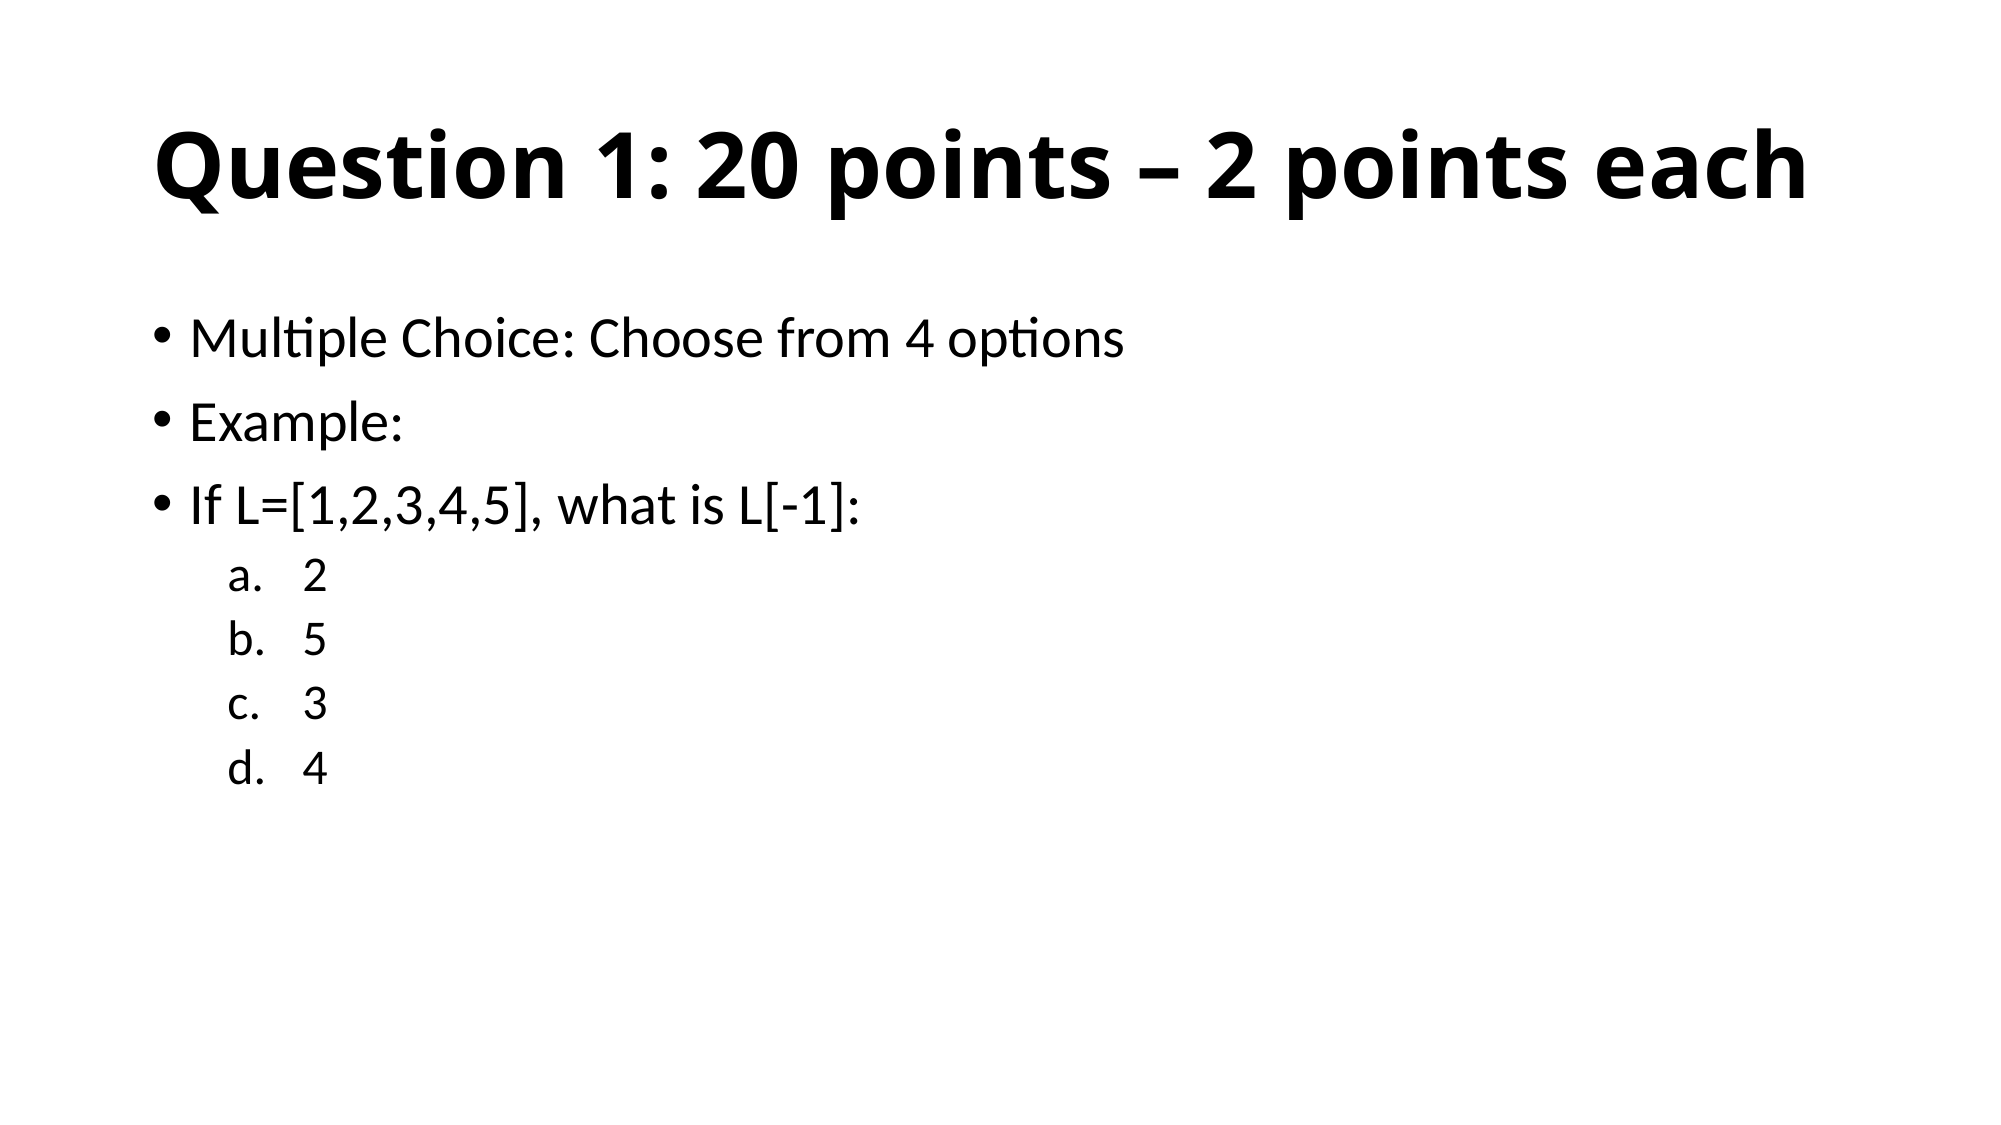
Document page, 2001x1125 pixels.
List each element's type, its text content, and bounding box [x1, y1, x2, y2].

list Multiple Choice: Choose from 4 options Example: If L=[1,2,3,4,5], what is L[-1]: 2 5 3 4 [137, 299, 1863, 1014]
title Question 1: 20 points – 2 points each [137, 59, 1863, 278]
